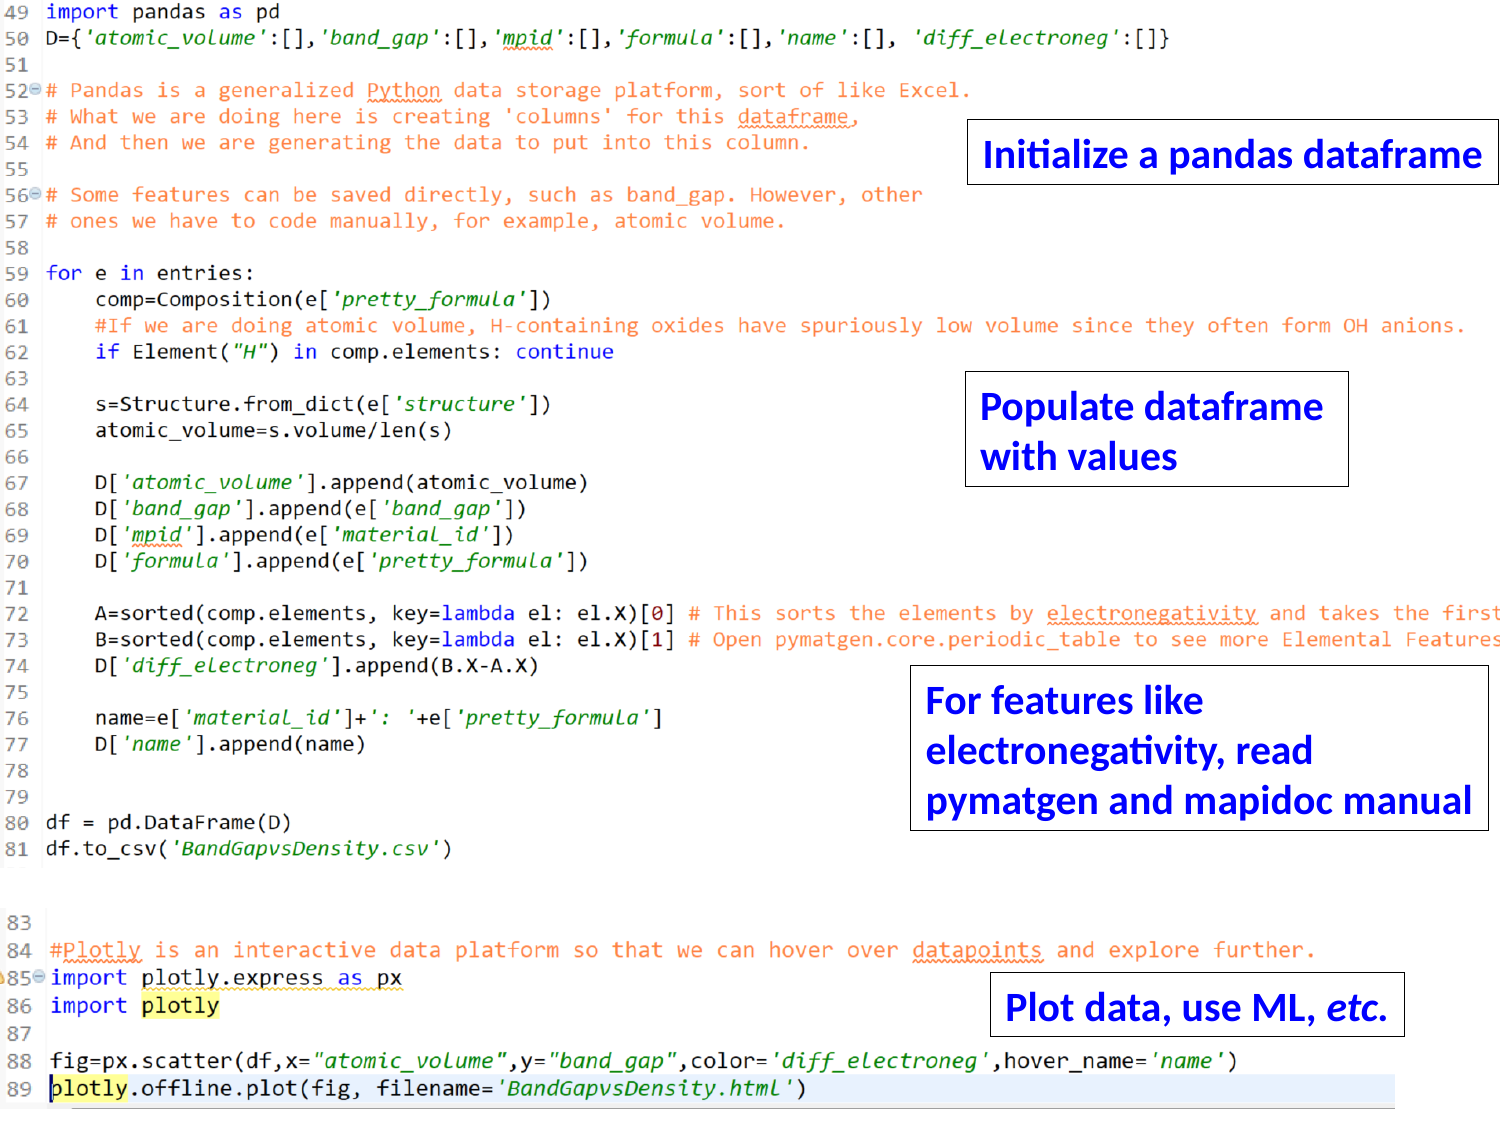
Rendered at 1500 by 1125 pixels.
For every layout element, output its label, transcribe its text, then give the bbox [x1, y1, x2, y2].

text_box Plot data, use ML, etc. [1395, 972, 1405, 1037]
picture [0, 0, 1500, 868]
picture [0, 908, 1395, 1109]
